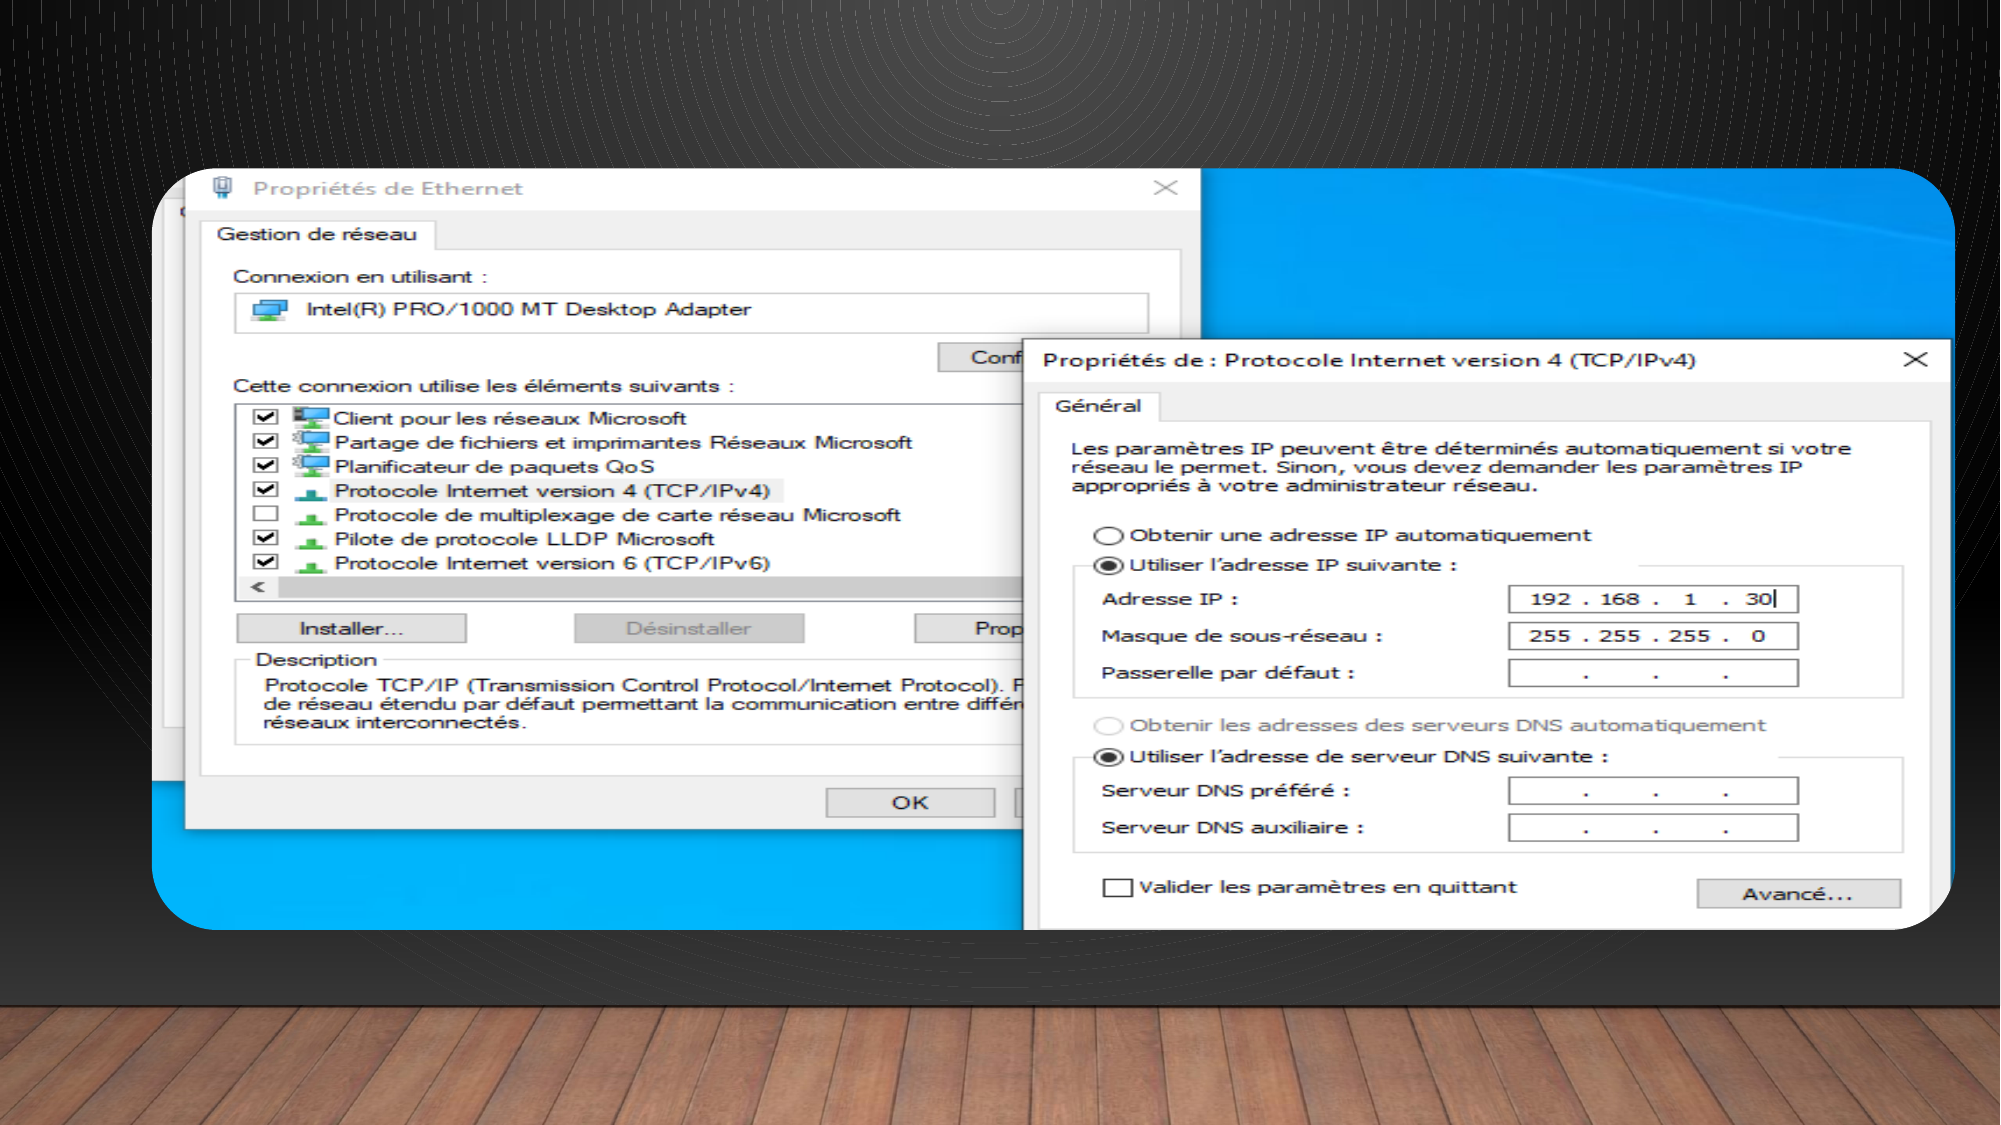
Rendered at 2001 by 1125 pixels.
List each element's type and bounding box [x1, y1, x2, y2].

list [151, 168, 1956, 931]
picture [0, 1005, 2000, 1125]
